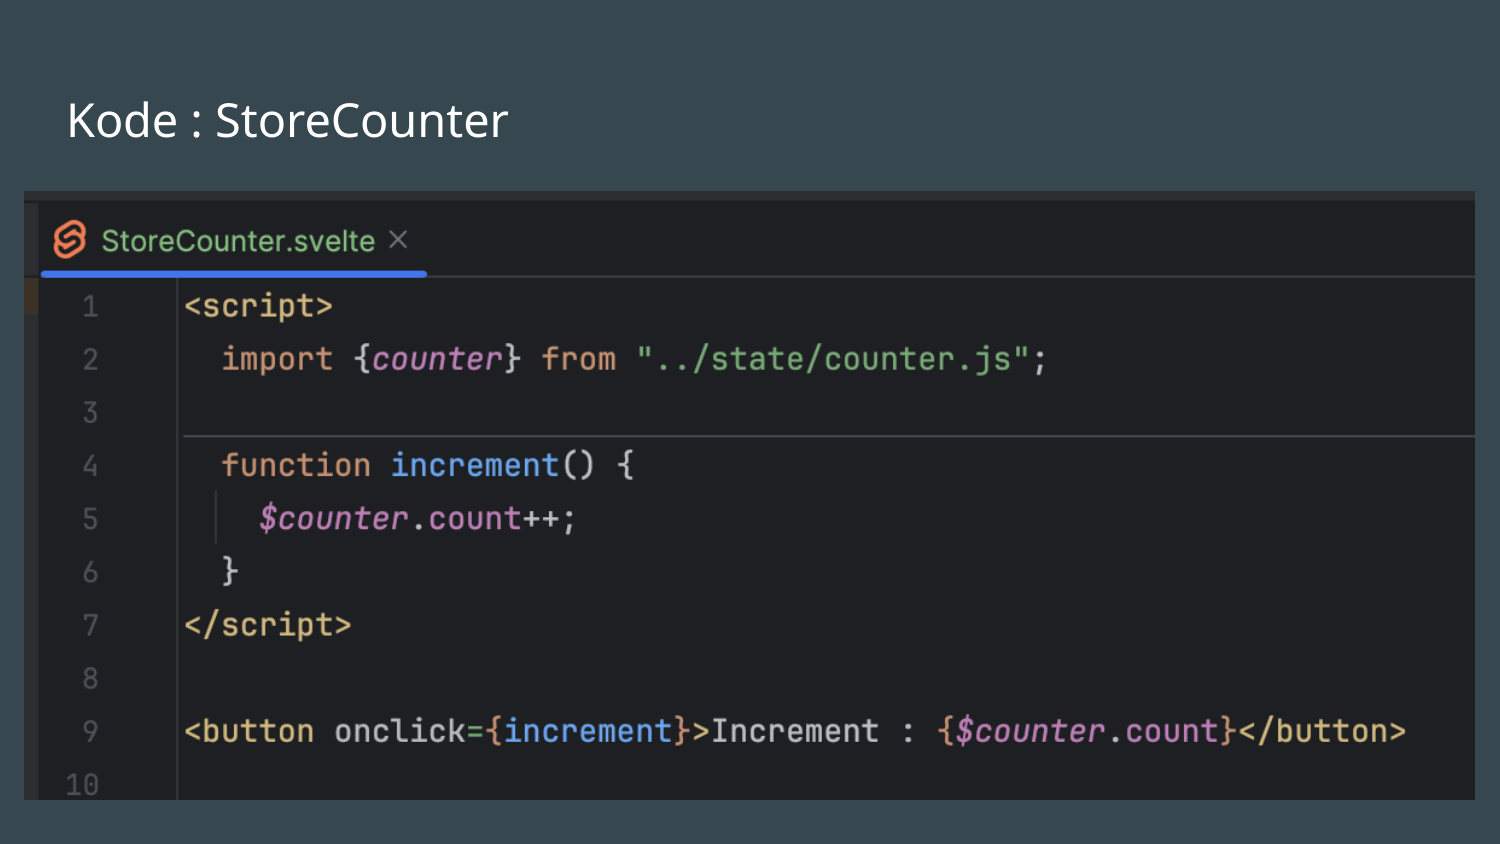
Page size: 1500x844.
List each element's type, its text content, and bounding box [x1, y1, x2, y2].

title Kode : StoreCounter [51, 72, 1449, 167]
picture [24, 191, 1476, 801]
